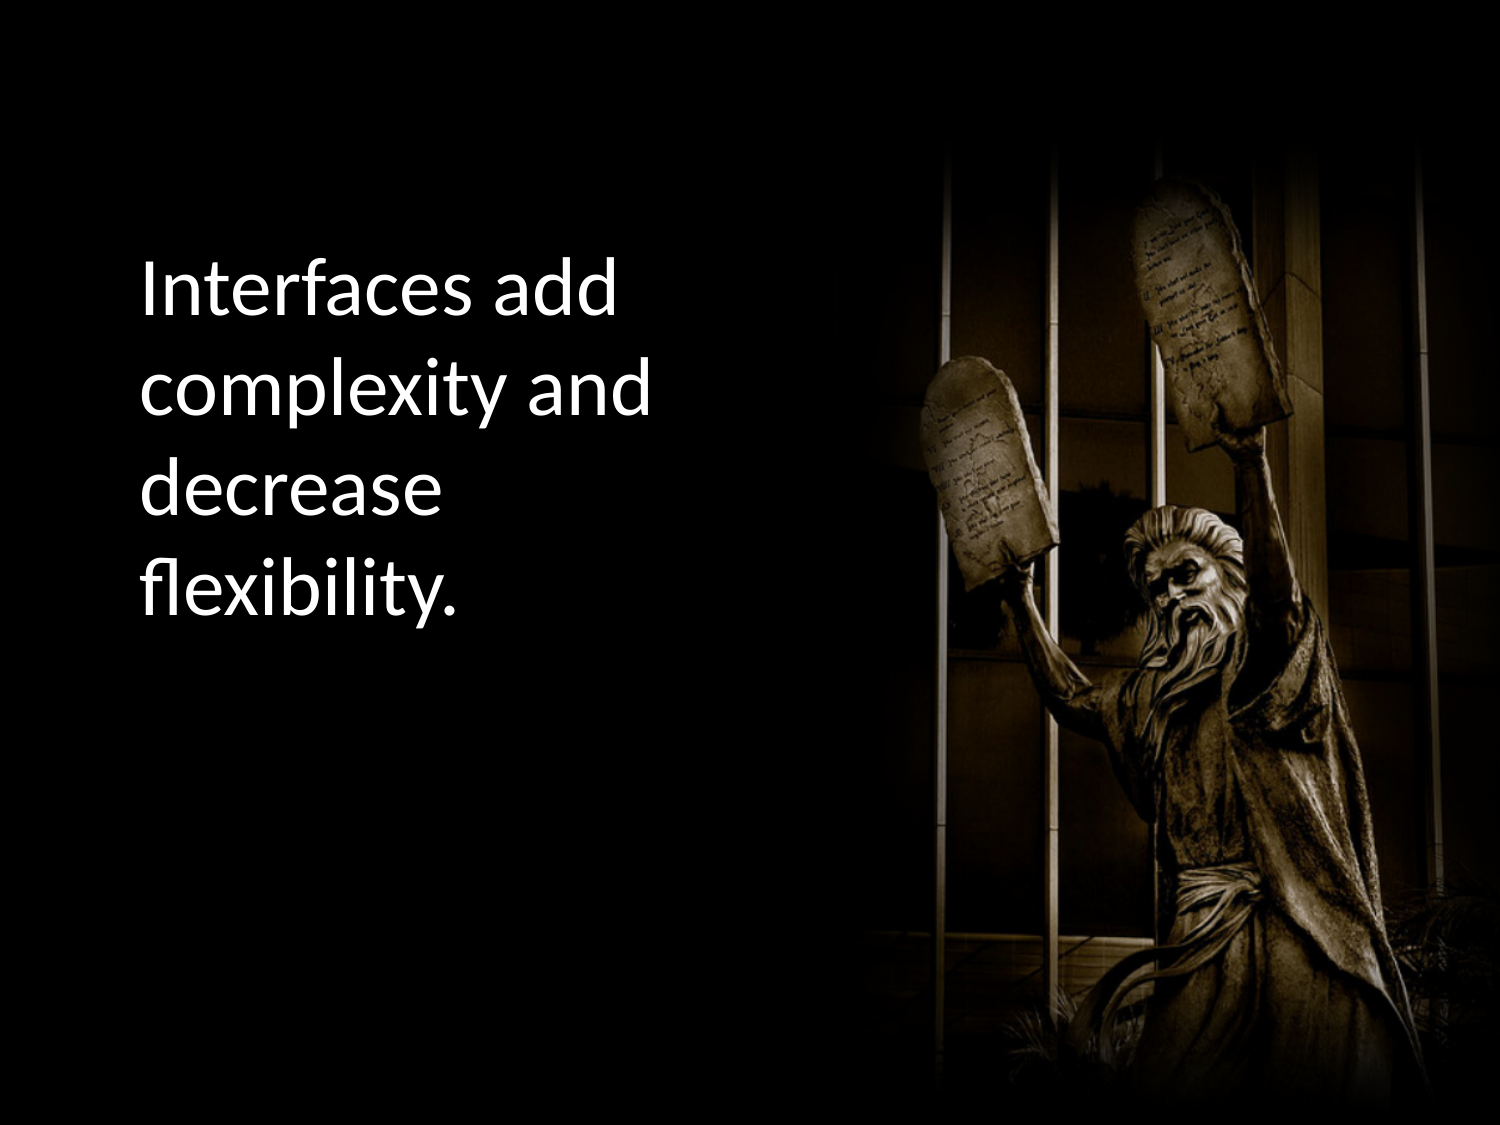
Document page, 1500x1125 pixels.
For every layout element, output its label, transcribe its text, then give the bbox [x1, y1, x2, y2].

picture [824, 124, 1500, 1125]
text_box Interfaces add complexity and decrease flexibility. [125, 224, 763, 640]
